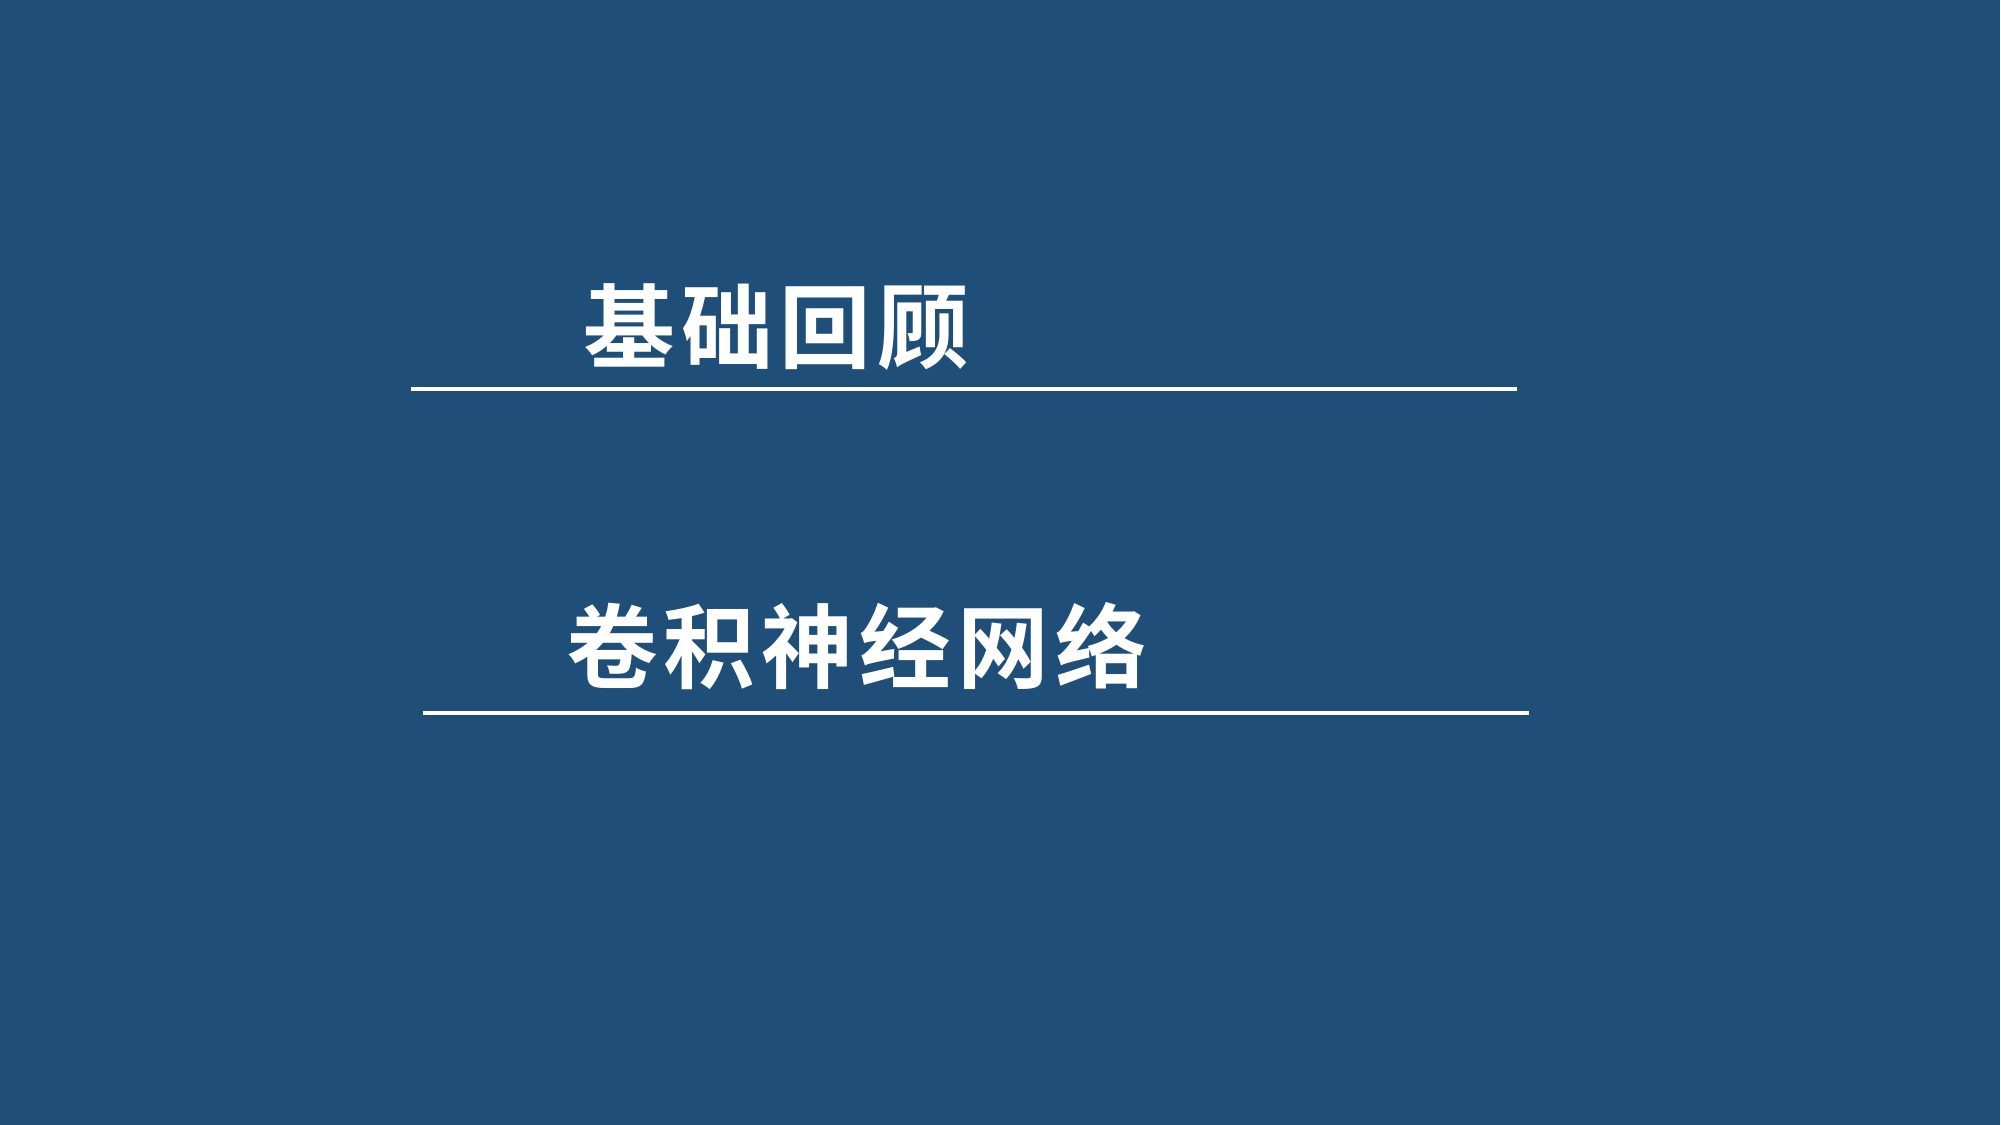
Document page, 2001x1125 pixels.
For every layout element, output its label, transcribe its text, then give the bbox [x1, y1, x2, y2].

text_box 卷积神经网络 [551, 582, 1446, 708]
text_box 基础回顾 [568, 262, 1463, 387]
